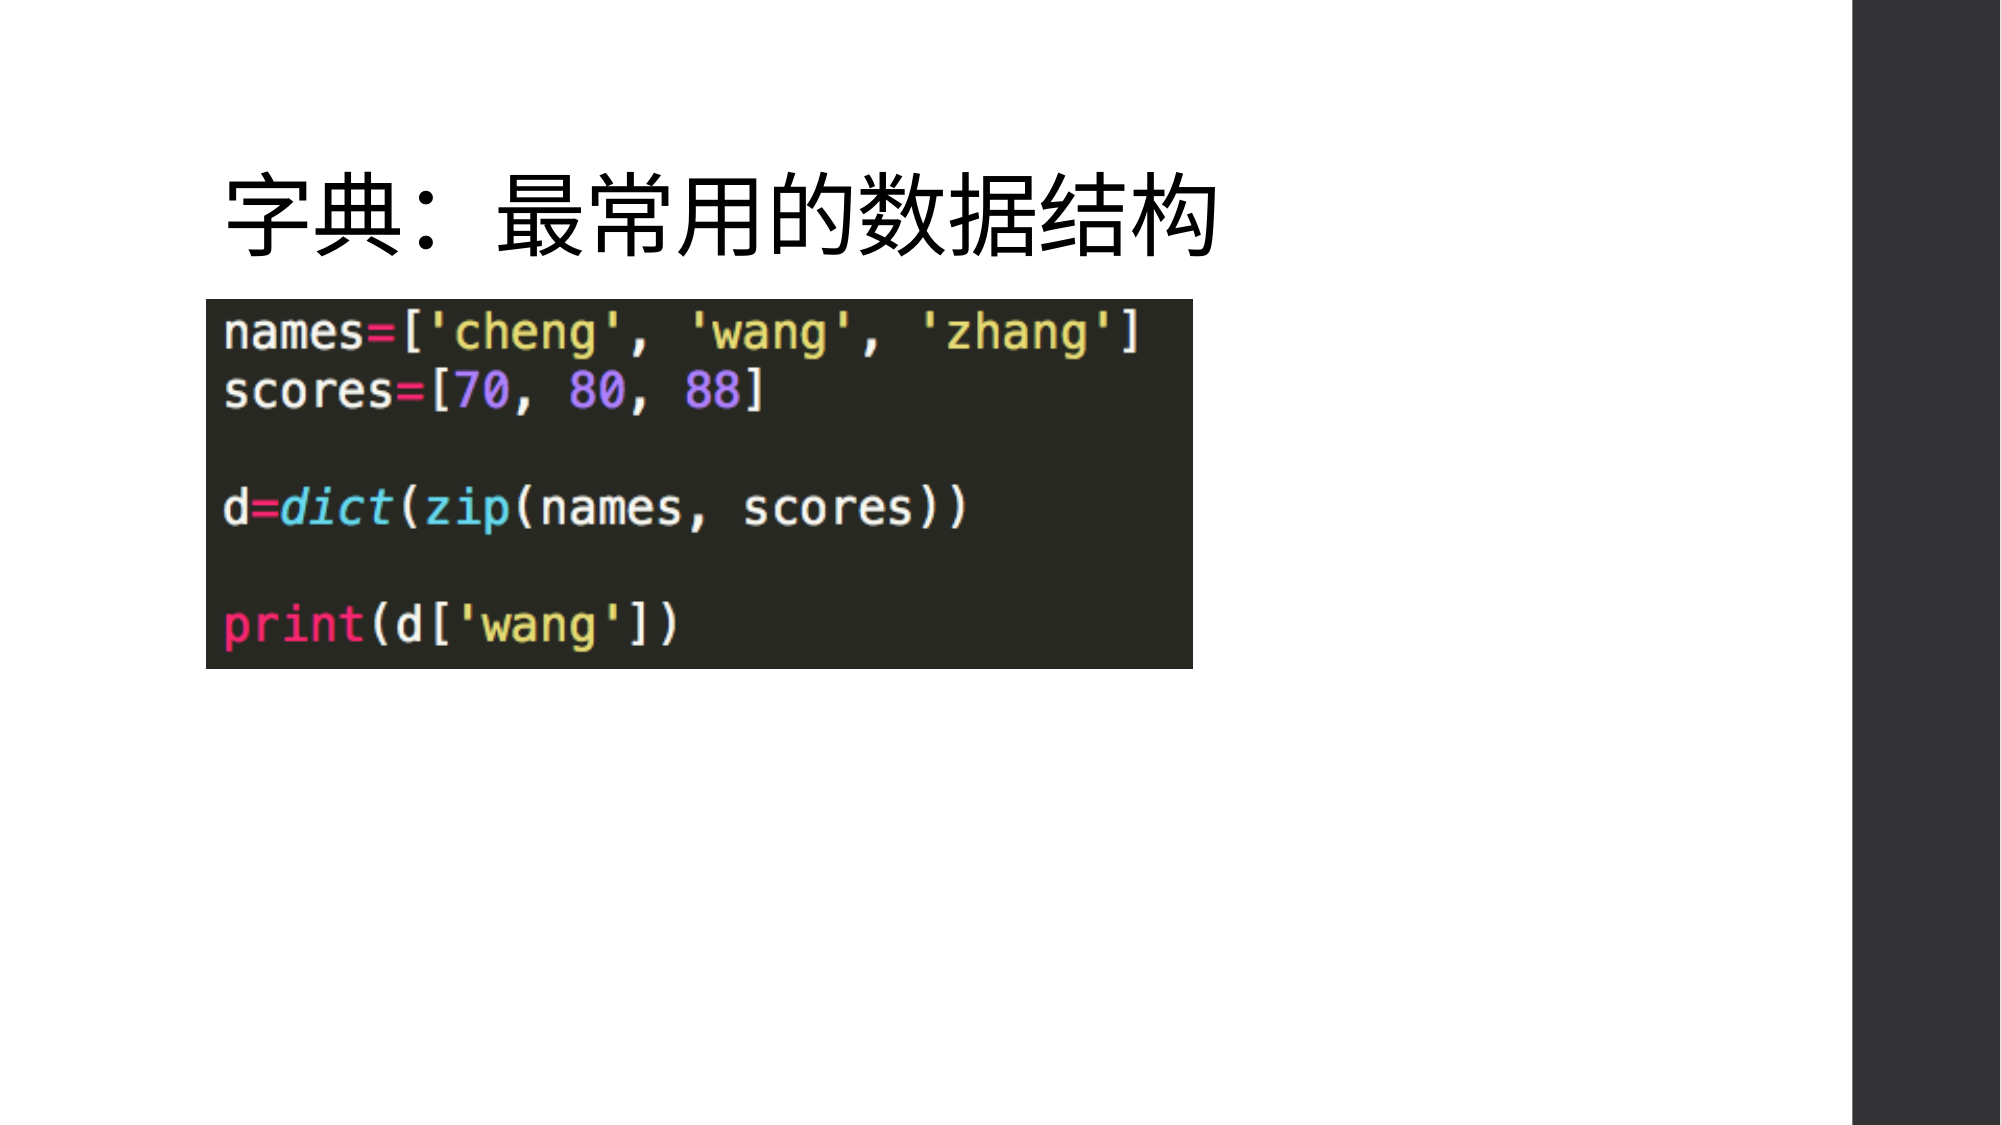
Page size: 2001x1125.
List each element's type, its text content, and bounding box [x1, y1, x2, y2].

picture [206, 299, 1193, 669]
title 字典：最常用的数据结构 [206, 60, 1797, 278]
